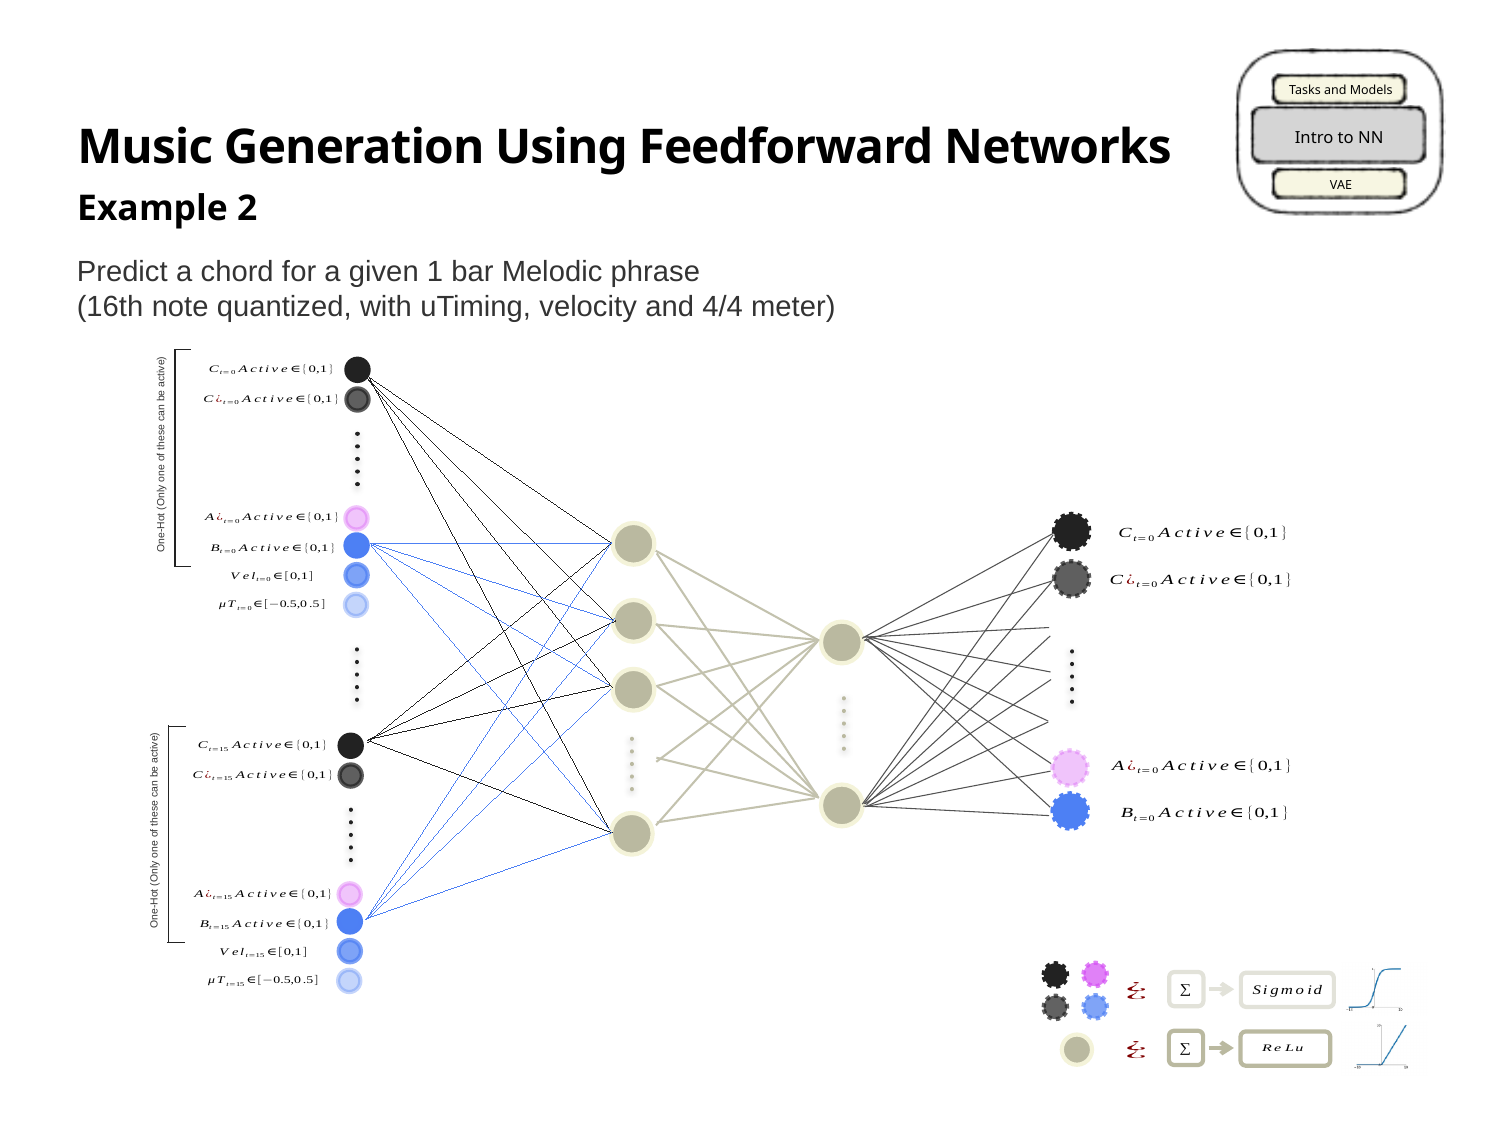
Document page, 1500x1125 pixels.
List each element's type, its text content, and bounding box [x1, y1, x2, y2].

text_box [345, 534, 368, 557]
text_box [346, 388, 369, 411]
text_box [339, 734, 362, 757]
text_box [338, 940, 361, 963]
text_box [1235, 47, 1447, 218]
text_box [338, 969, 361, 993]
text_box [1043, 961, 1429, 1076]
text_box [1109, 571, 1294, 590]
text_box [209, 542, 337, 555]
text_box One-Hot (Only one of these can be active) [147, 732, 160, 929]
text_box Predict a chord for a given 1 bar Melodic phrase (16th note quantized, with uTiming, velocity and 4/4 meter) [76, 252, 837, 323]
text_box [230, 570, 313, 583]
text_box [197, 739, 328, 753]
text_box [338, 910, 361, 933]
text_box [218, 598, 325, 612]
text_box [338, 883, 361, 906]
text_box [612, 668, 655, 711]
text_box [198, 918, 330, 932]
text_box [1052, 750, 1088, 786]
text_box [820, 784, 863, 827]
text_box [820, 621, 863, 664]
text_box [345, 564, 368, 587]
text_box [344, 593, 368, 617]
text_box [339, 764, 362, 787]
text_box [203, 393, 340, 406]
text_box [219, 946, 307, 960]
text_box [345, 507, 368, 530]
text_box [1053, 513, 1090, 550]
text_box [346, 358, 369, 381]
text_box [1052, 793, 1088, 829]
text_box [1053, 561, 1090, 597]
text_box [192, 769, 334, 783]
text_box [612, 600, 655, 642]
text_box [1109, 758, 1293, 776]
text_box [203, 512, 340, 525]
text_box [192, 888, 334, 901]
text_box [1119, 805, 1291, 824]
text_box [208, 363, 335, 377]
text_box [207, 974, 319, 988]
title Music Generation Using Feedforward Networks [73, 123, 1235, 213]
text_box [610, 812, 653, 855]
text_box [153, 348, 192, 567]
text_box [1118, 525, 1289, 543]
text_box [612, 522, 655, 565]
text_box Example 2 [74, 182, 1426, 240]
